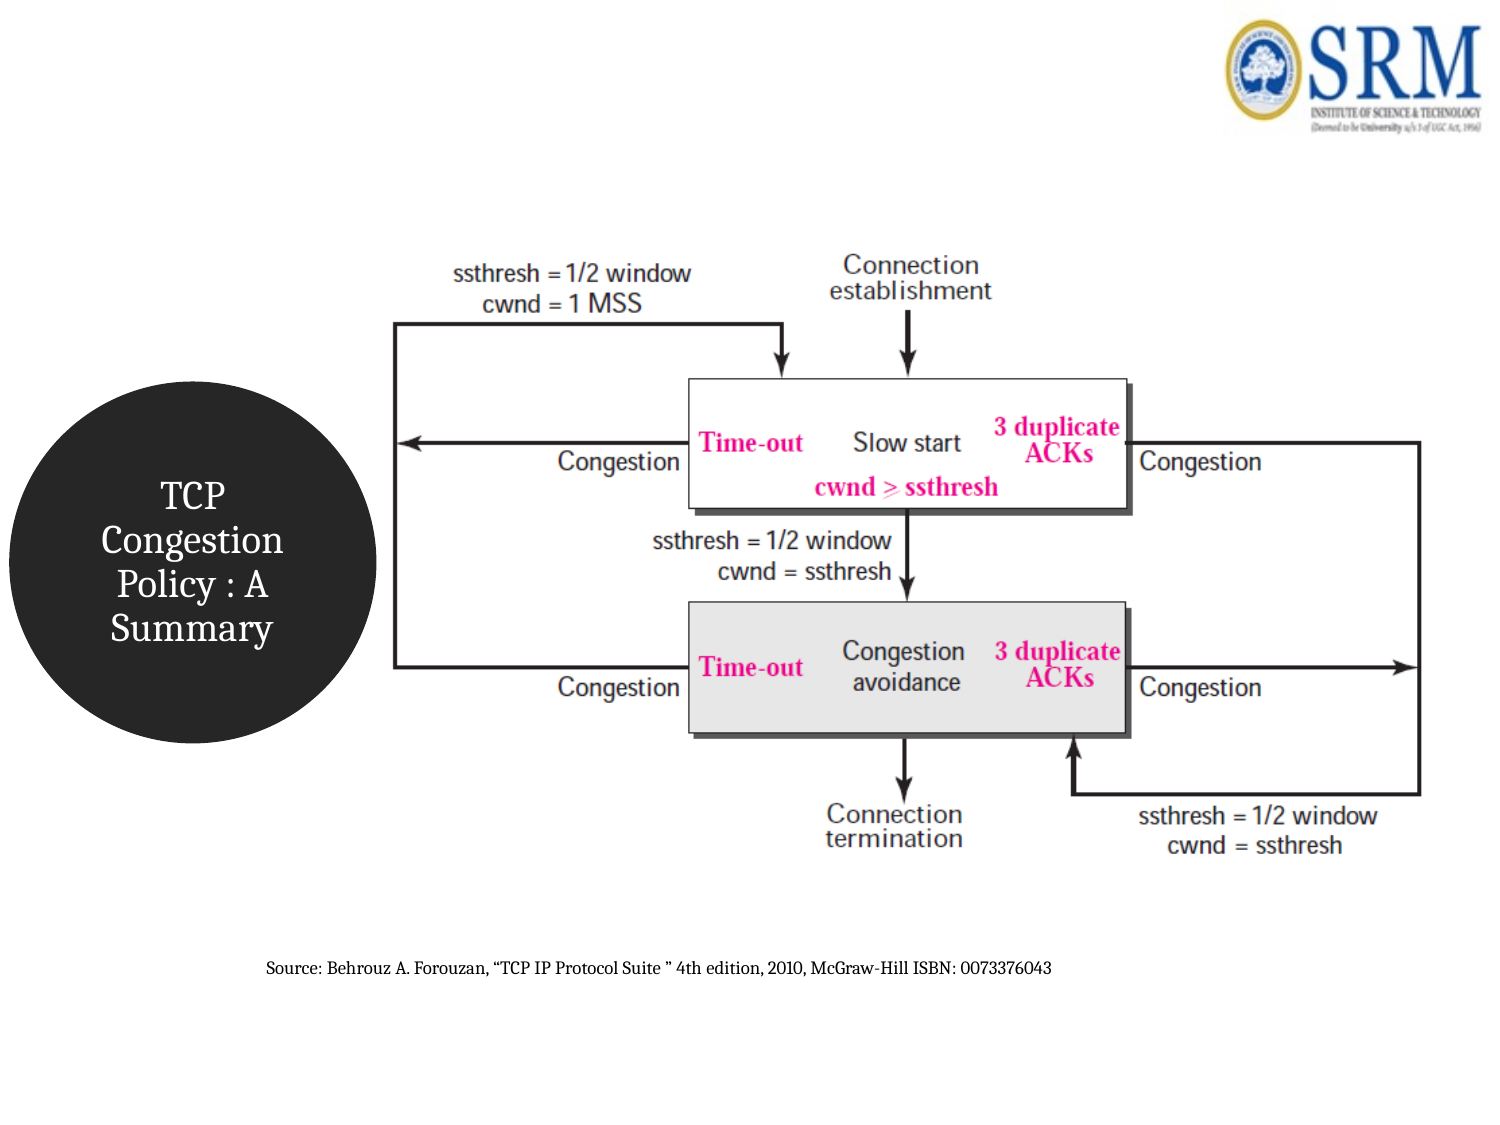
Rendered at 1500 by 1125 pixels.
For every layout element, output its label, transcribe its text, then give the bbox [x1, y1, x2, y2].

text_box Source: Behrouz A. Forouzan, “TCP IP Protocol Suite ” 4th edition, 2010, McGraw-Hill ISBN: 0073376043 [251, 937, 1112, 986]
picture [1223, 0, 1489, 149]
picture [342, 234, 1442, 873]
text_box TCP Congestion Policy : A Summary [23, 395, 342, 730]
